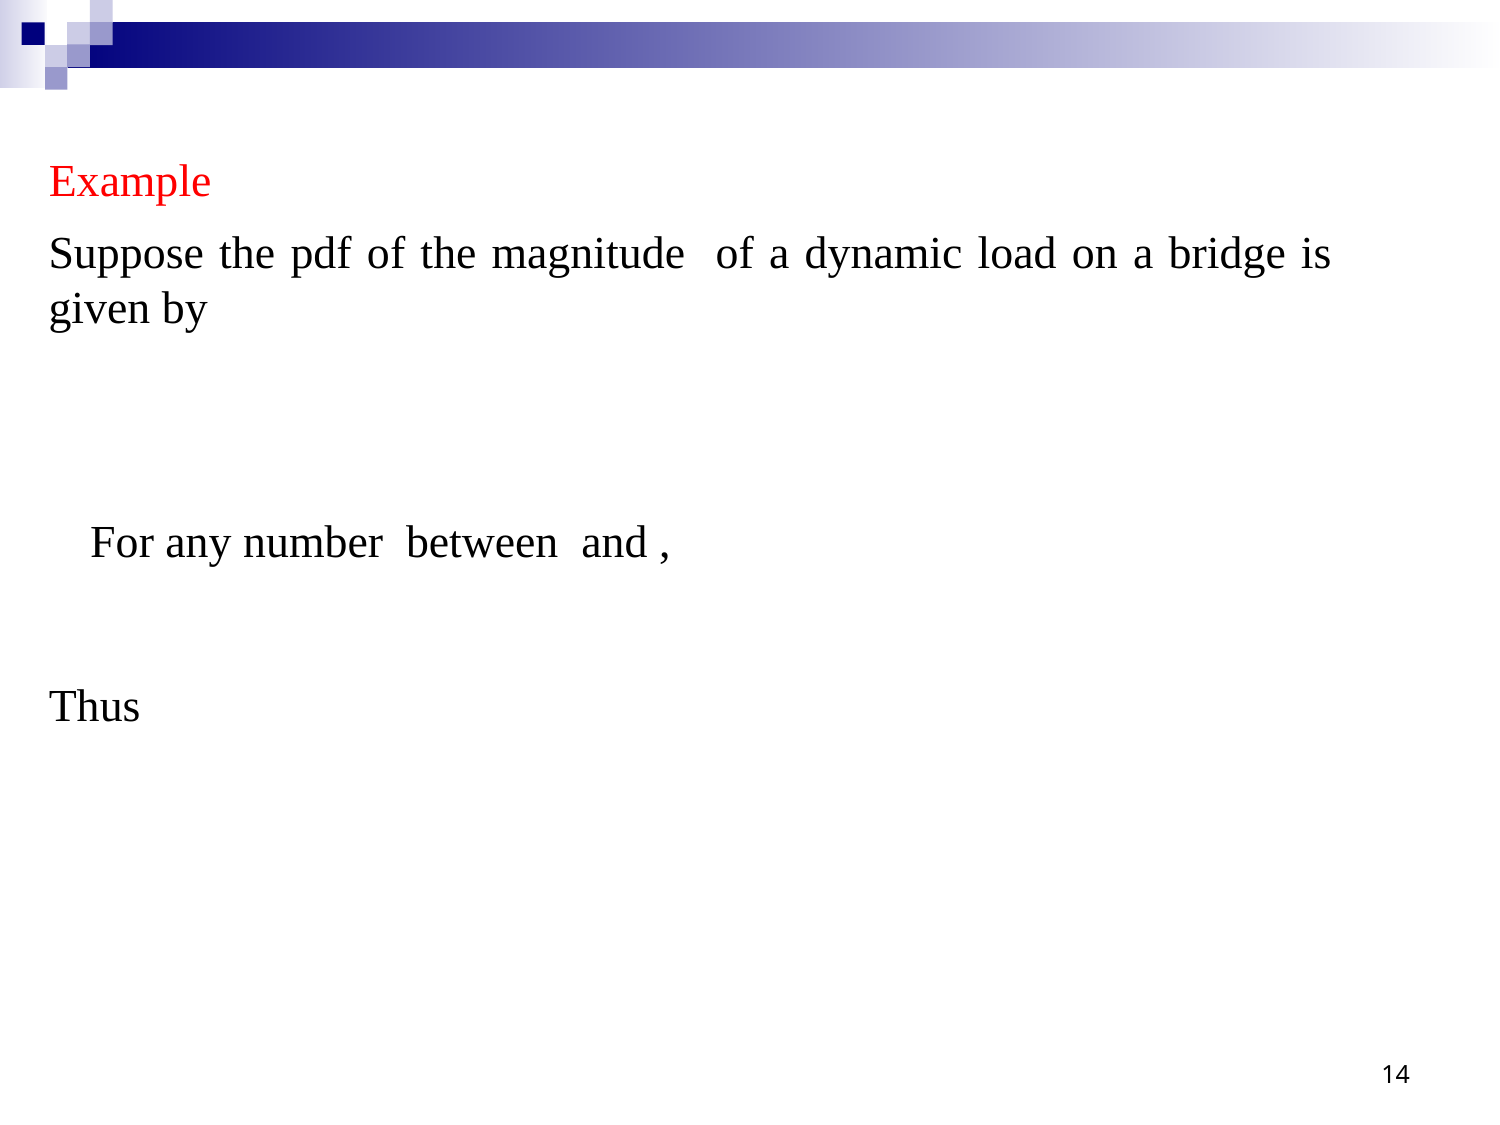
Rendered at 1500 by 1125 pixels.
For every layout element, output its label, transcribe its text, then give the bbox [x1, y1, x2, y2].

text_box Thus [33, 668, 234, 739]
text_box Example [33, 142, 477, 213]
slide_number 14 [1074, 1024, 1426, 1101]
